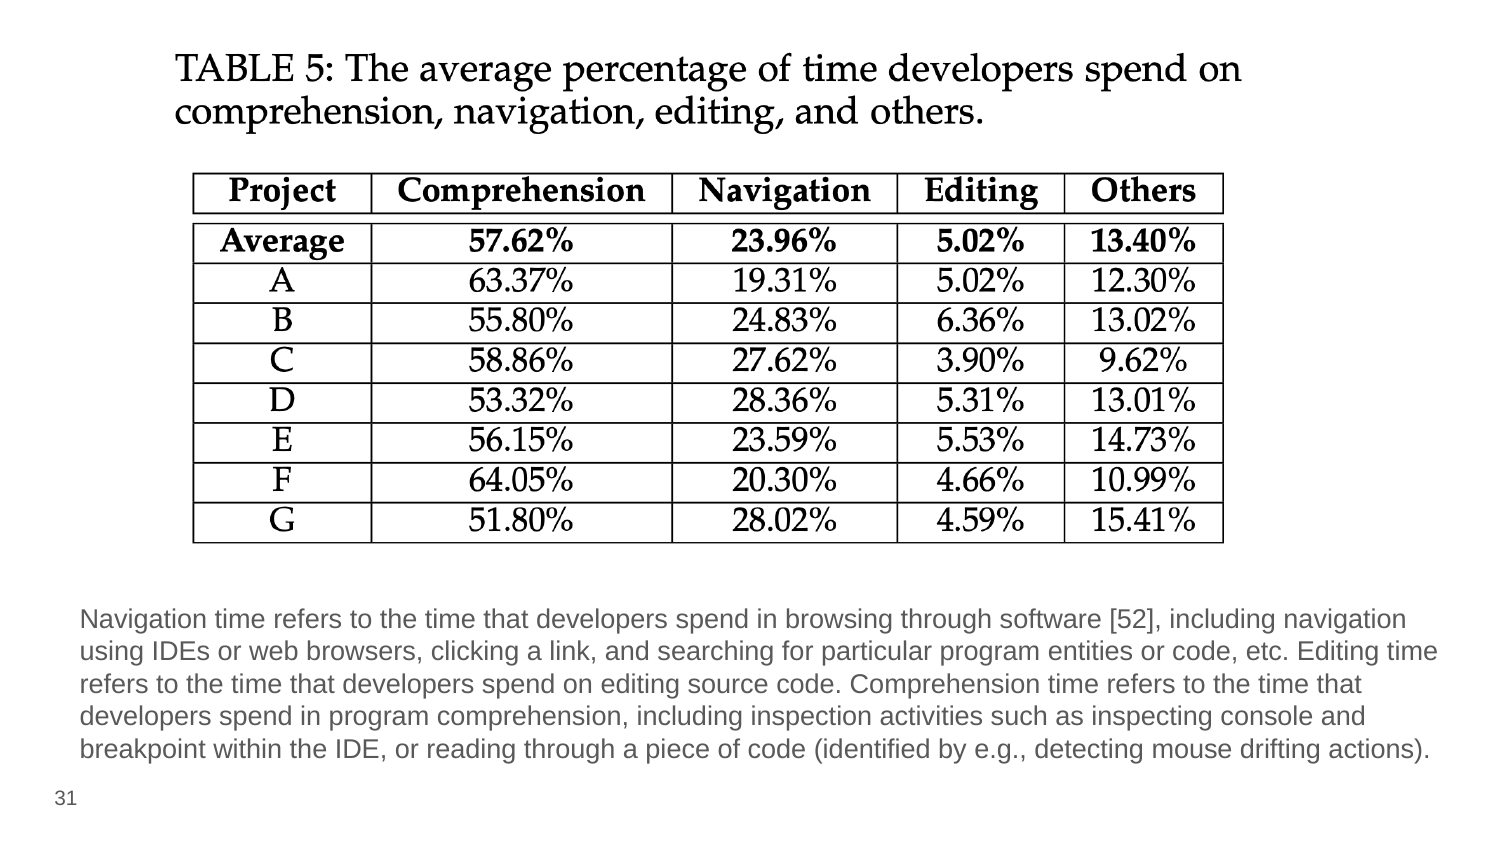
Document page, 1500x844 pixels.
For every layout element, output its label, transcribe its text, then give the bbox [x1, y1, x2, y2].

slide_number ‹#› [2, 764, 93, 830]
picture [165, 25, 1252, 579]
text_box Navigation time refers to the time that developers spend in browsing through software [52], including navigation using IDEs or web browsers, clicking a link, and searching for particular program entities or code, etc. Editing time refers to the time that developers spend on editing source code. Comprehension time refers to the time that developers spend in program comprehension, including inspection activities such as inspecting console and breakpoint within the IDE, or reading through a piece of code (identified by e.g., detecting mouse drifting actions). [64, 586, 1455, 779]
